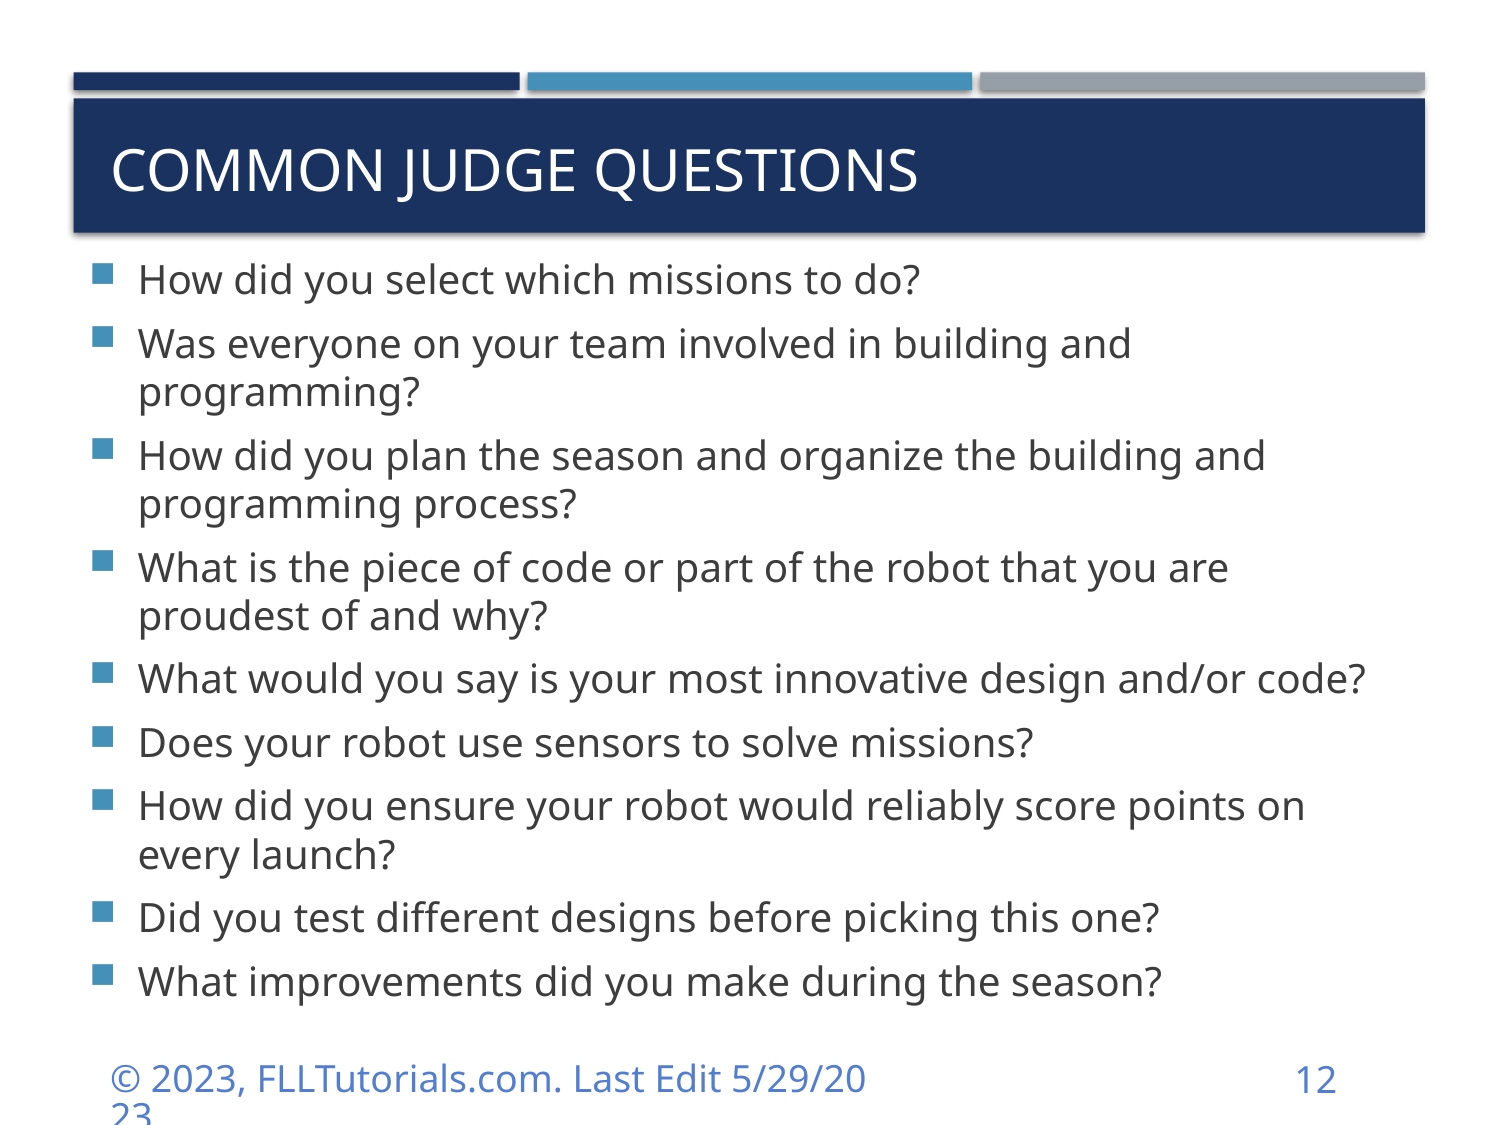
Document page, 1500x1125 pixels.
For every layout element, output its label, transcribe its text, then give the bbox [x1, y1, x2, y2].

slide_number 12 [1279, 1048, 1406, 1109]
list How did you select which missions to do? Was everyone on your team involved in building and programming? How did you plan the season and organize the building and programming process? What is the piece of code or part of the robot that you are proudest of and why? What would you say is your most innovative design and/or code? Does your robot use sensors to solve missions? How did you ensure your robot would reliably score points on every launch? Did you test different designs before picking this one? What improvements did you make during the season? [73, 246, 1425, 1013]
footer © 2023, FLLTutorials.com. Last Edit 5/29/2023 [95, 1047, 895, 1108]
title COMMON JUDGE QUESTIONS [95, 112, 1406, 211]
